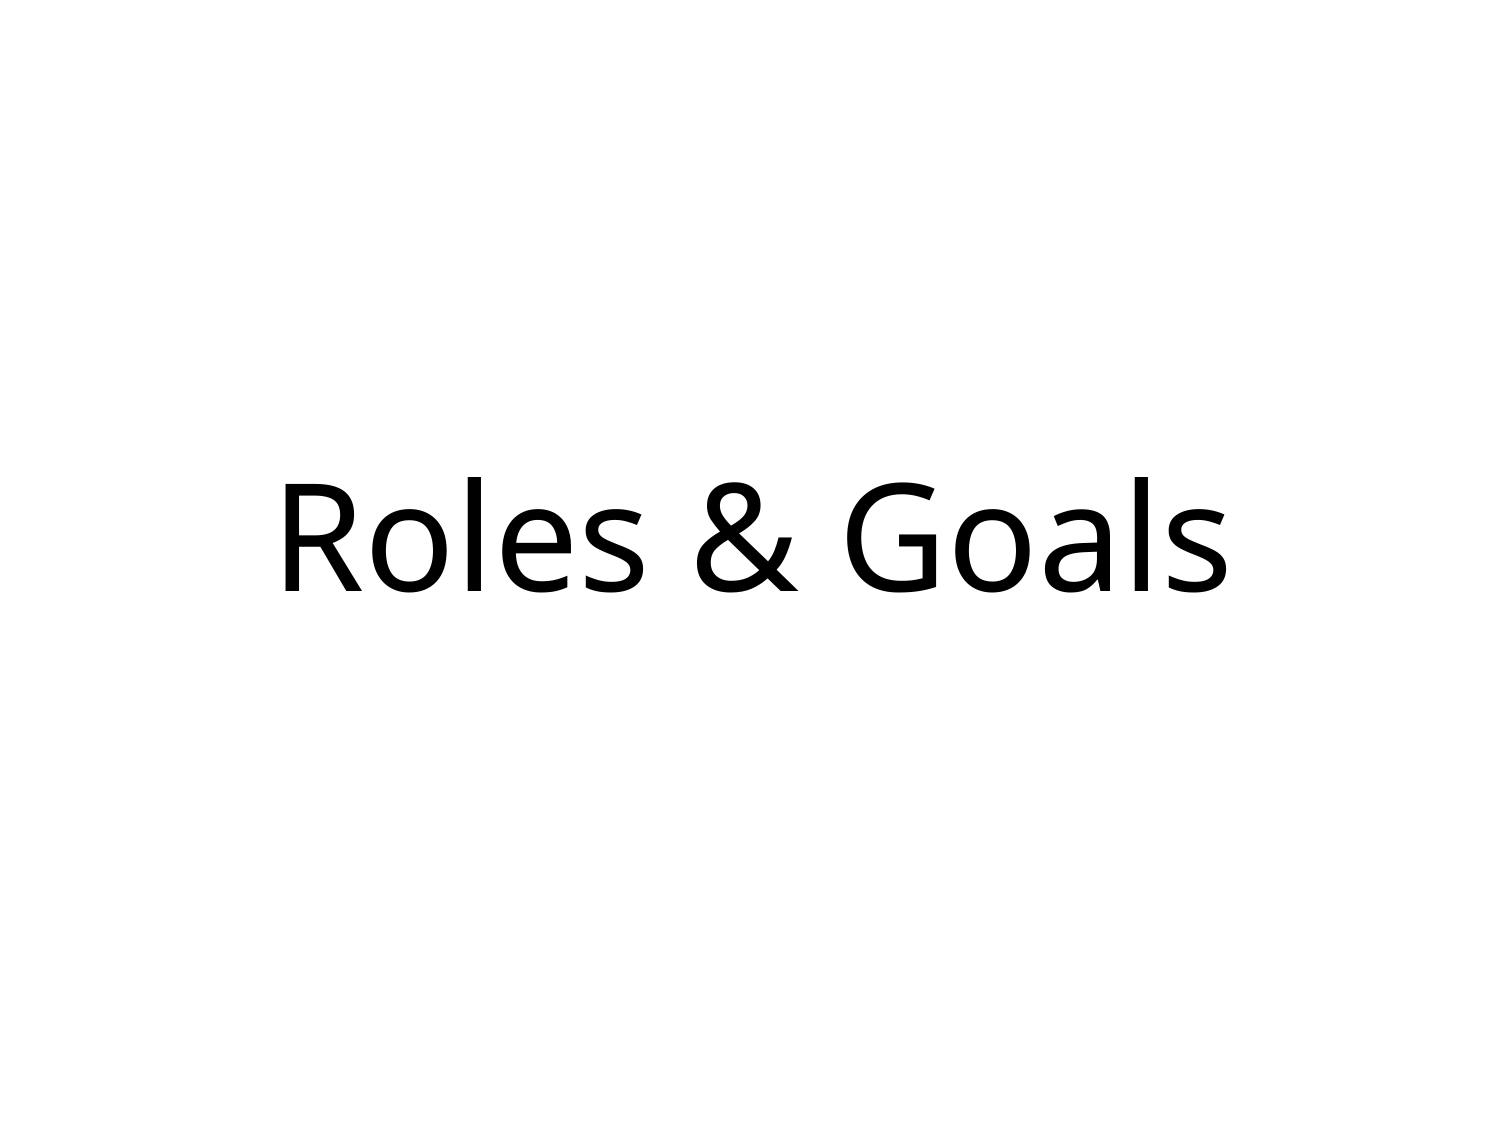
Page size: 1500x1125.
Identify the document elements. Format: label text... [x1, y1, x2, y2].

title Roles & Goals [62, 299, 1443, 763]
